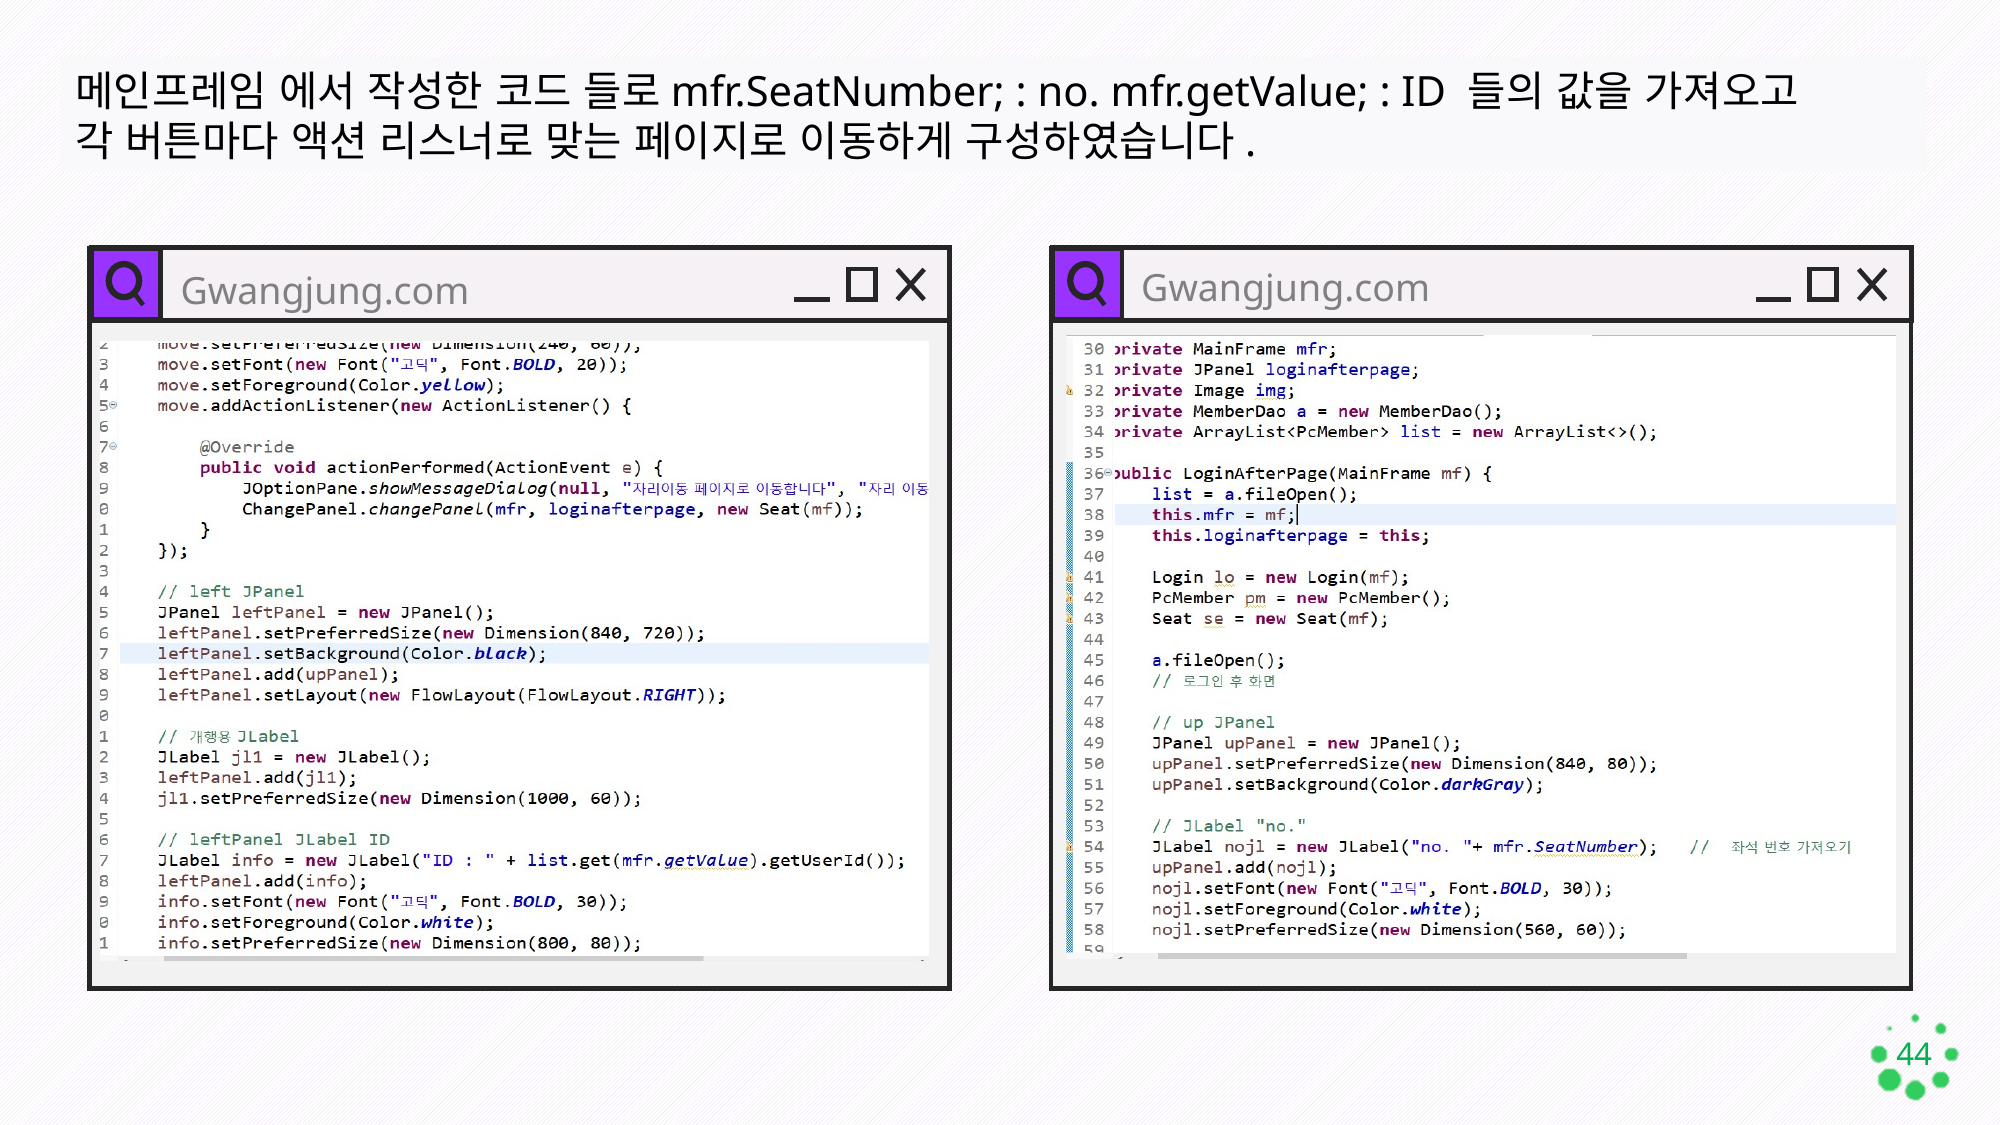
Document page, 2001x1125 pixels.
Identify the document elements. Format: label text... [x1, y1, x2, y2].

text_box Gwangjung.com [165, 259, 582, 320]
picture [1840, 987, 2000, 1125]
text_box [89, 247, 951, 990]
text_box [1050, 247, 1912, 990]
text_box [1809, 268, 1838, 300]
picture [1066, 335, 1896, 959]
text_box [1051, 247, 1912, 322]
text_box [897, 269, 925, 300]
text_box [133, 292, 144, 305]
text_box [91, 248, 162, 320]
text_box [1094, 292, 1105, 305]
text_box [847, 268, 876, 300]
text_box [1069, 262, 1102, 299]
text_box [107, 262, 141, 299]
picture [99, 341, 929, 961]
text_box Gwangjung.com [1126, 256, 1543, 317]
text_box [90, 247, 951, 322]
text_box [1052, 248, 1123, 320]
text_box 메인프레임 에서 작성한 코드 들로mfr.SeatNumber; : no. mfr.getValue; : ID 들의 값을 가져오고 각 버튼마다 액션 리스너로 맞는 페이지로 이동하게 구성하였습니다. [60, 57, 1927, 173]
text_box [1858, 269, 1886, 300]
